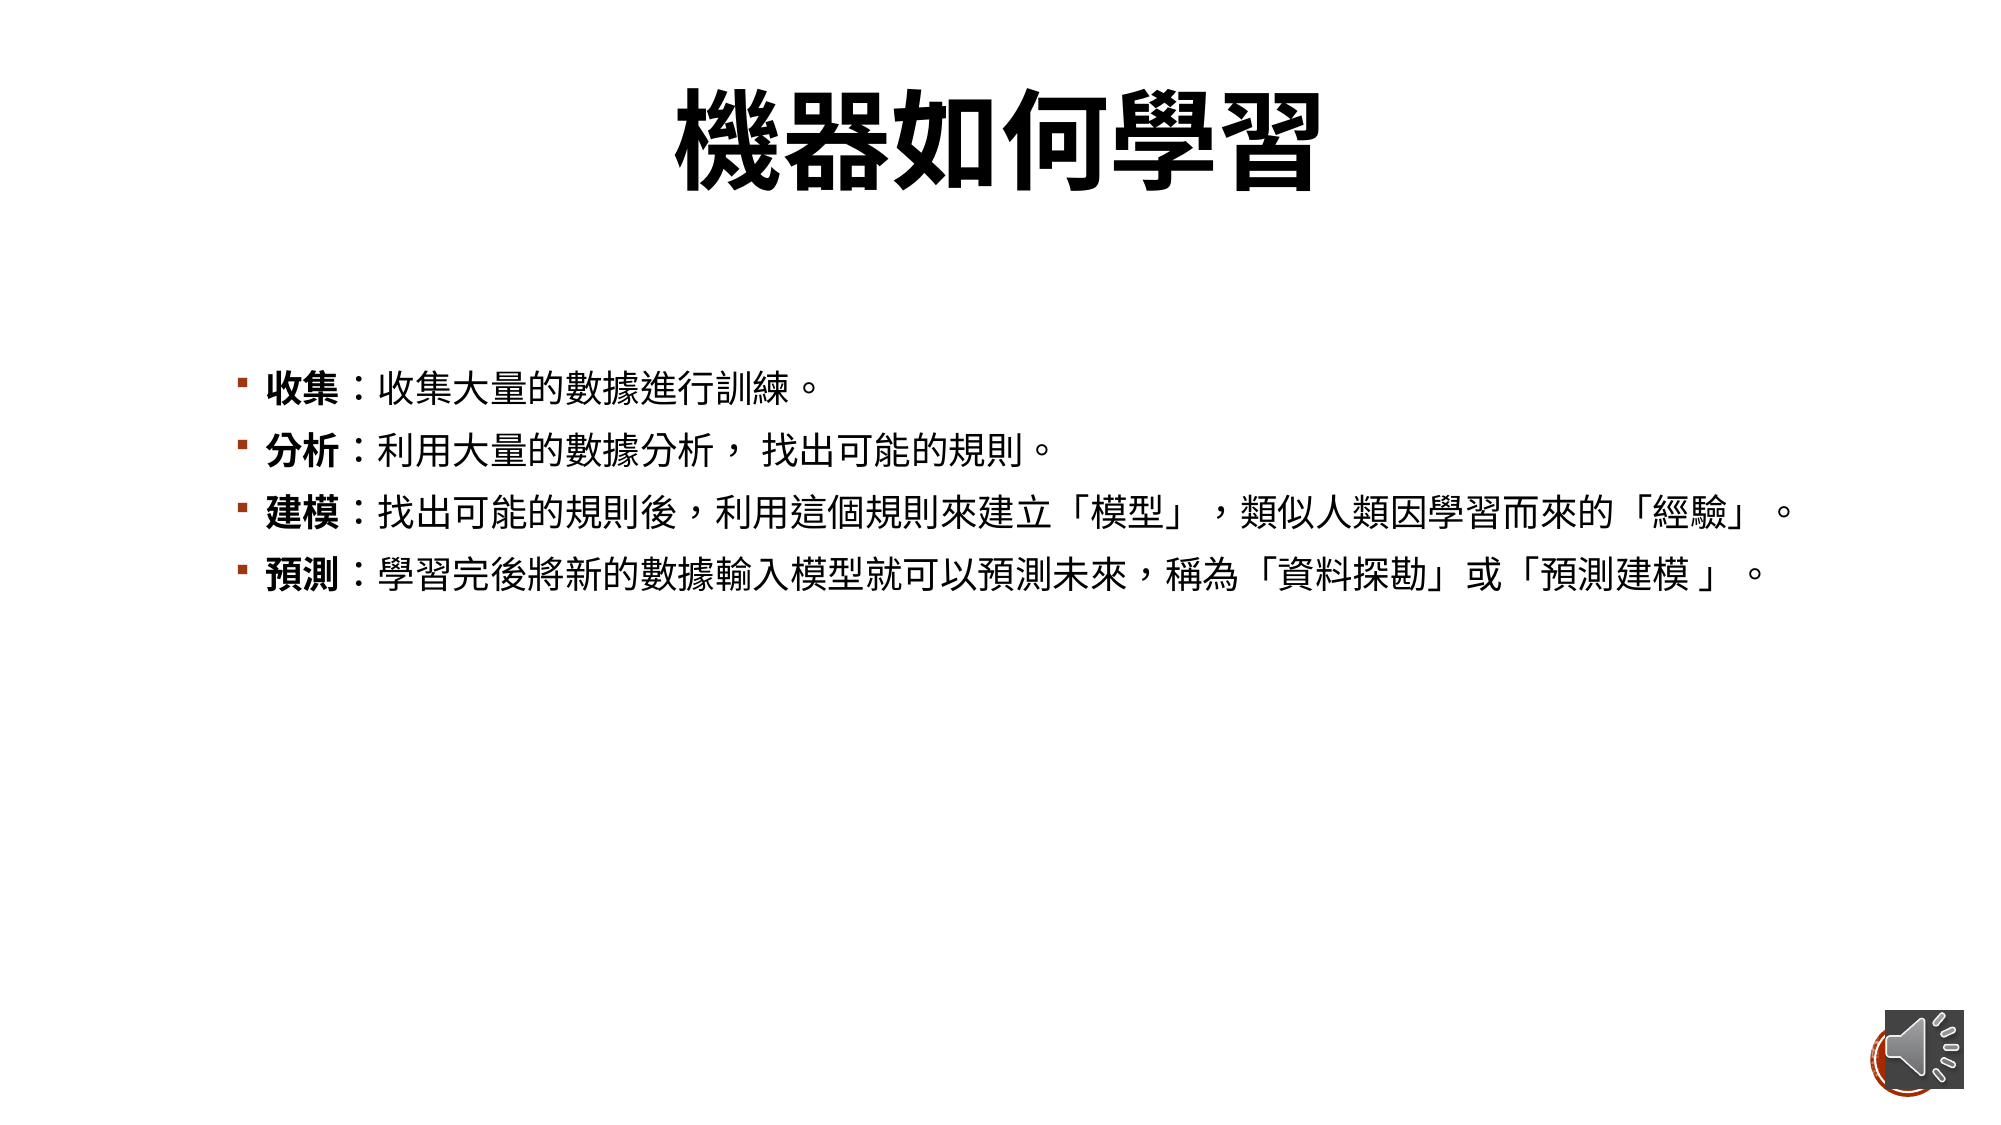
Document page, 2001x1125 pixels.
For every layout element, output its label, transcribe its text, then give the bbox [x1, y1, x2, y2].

list 收集：收集大量的數據進行訓練。 分析：利用大量的數據分析， 找出可能的規則。 建模：找出可能的規則後，利用這個規則來建立「模型」，類似人類因學習而來的「經驗」。 預測：學習完後將新的數據輸入模型就可以預測未來，稱為「資料探勘」或「預測建模 」。 [175, 348, 1826, 1013]
title 機器如何學習 [175, 79, 1826, 344]
picture [1885, 1010, 1964, 1089]
